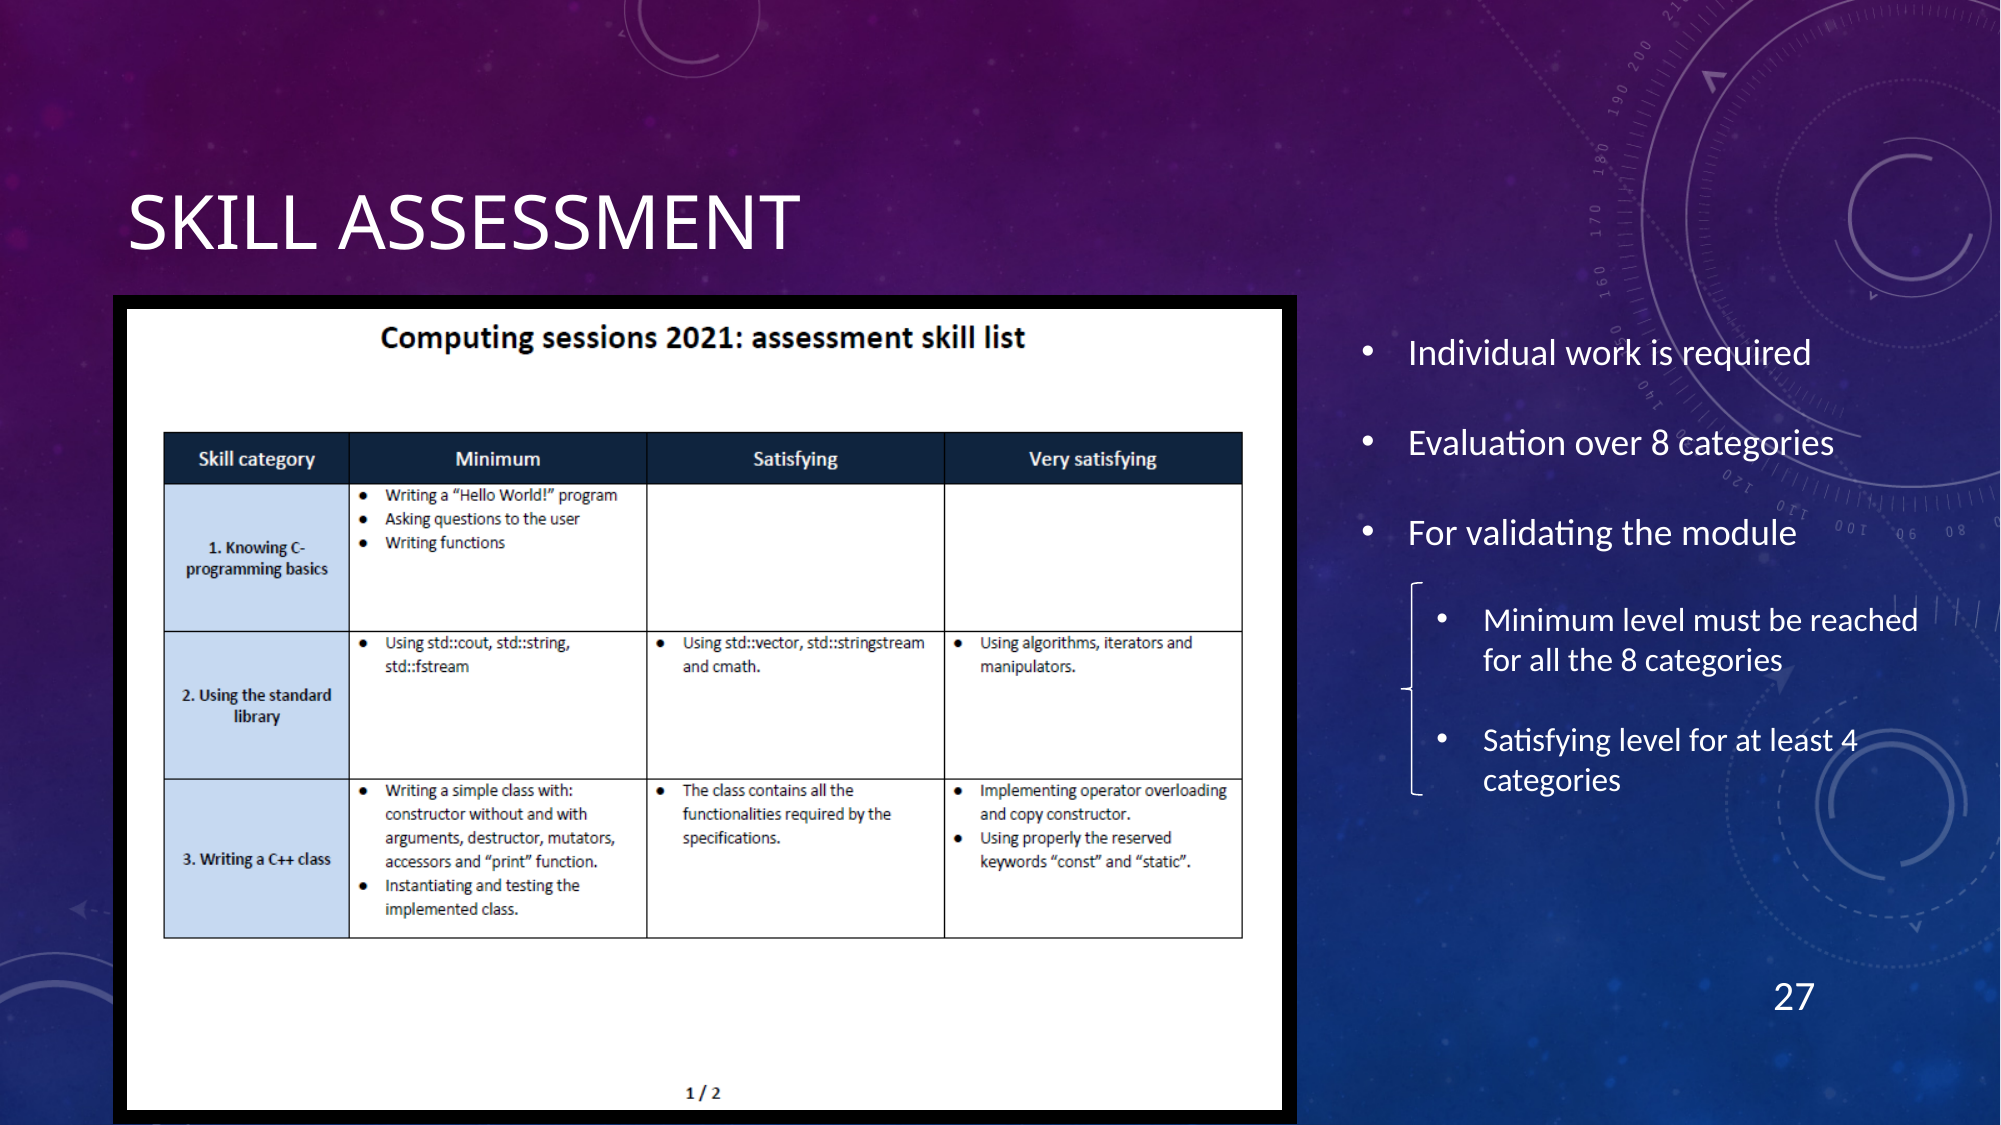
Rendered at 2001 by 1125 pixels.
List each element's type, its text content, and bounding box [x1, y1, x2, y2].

text_box [1400, 581, 1423, 796]
picture [0, 0, 2001, 1125]
title Skill assessment [112, 99, 1775, 339]
text_box Individual work is required Evaluation over 8 categories For validating the module Minimum level must be reached for all the 8 categories Satisfying level for at least 4 categories [1346, 320, 1969, 806]
slide_number 27 [1740, 963, 1831, 1025]
